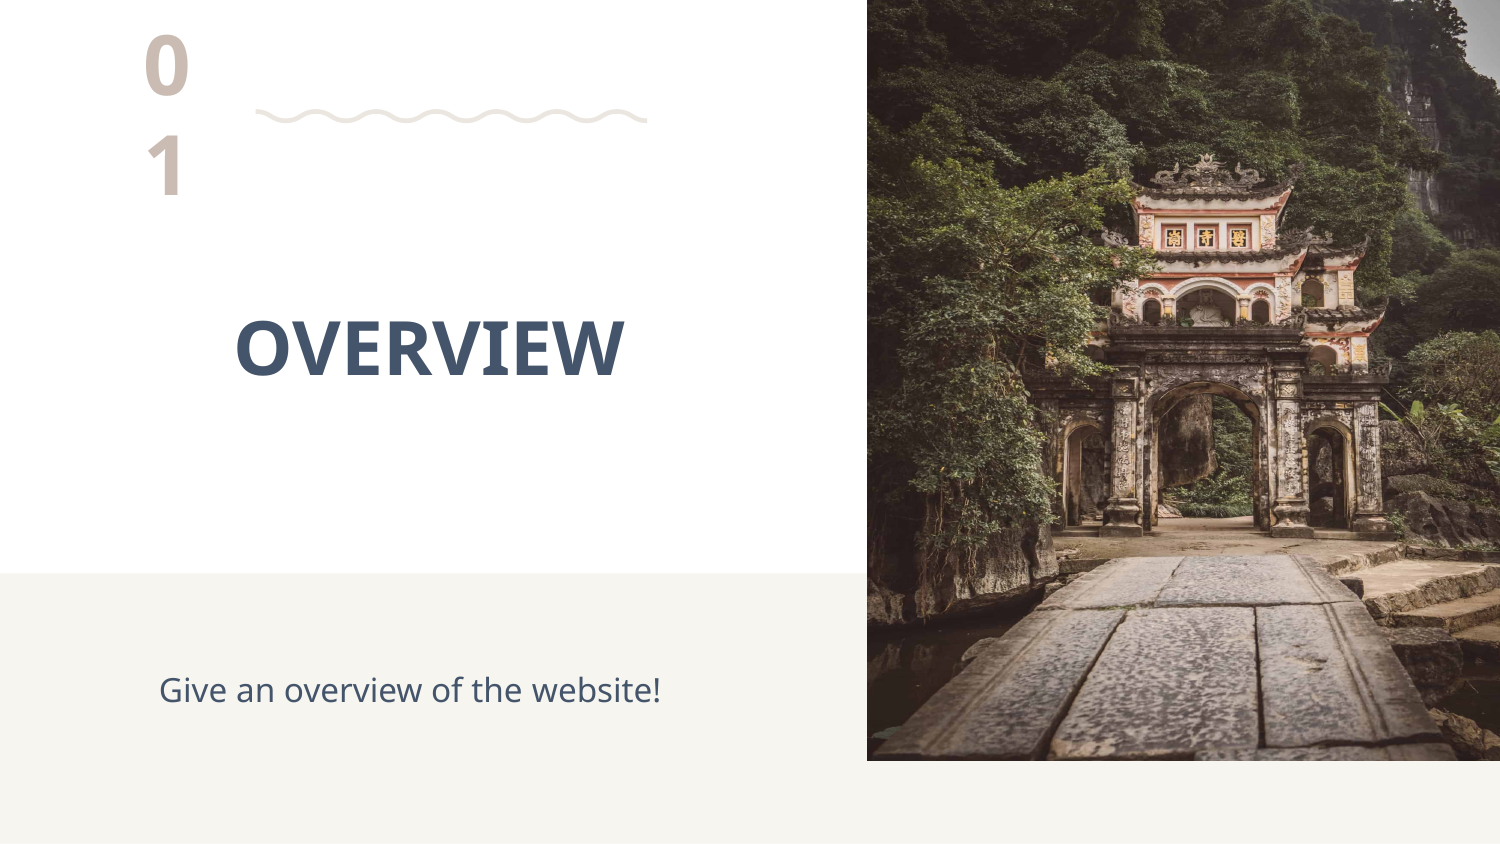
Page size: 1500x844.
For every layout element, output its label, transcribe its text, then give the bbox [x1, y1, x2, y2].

text_box [255, 109, 648, 124]
title 01 [106, 49, 228, 174]
picture [867, 0, 1500, 762]
title OVERVIEW [218, 149, 750, 542]
subtitle Give an overview of the website! [143, 654, 680, 764]
